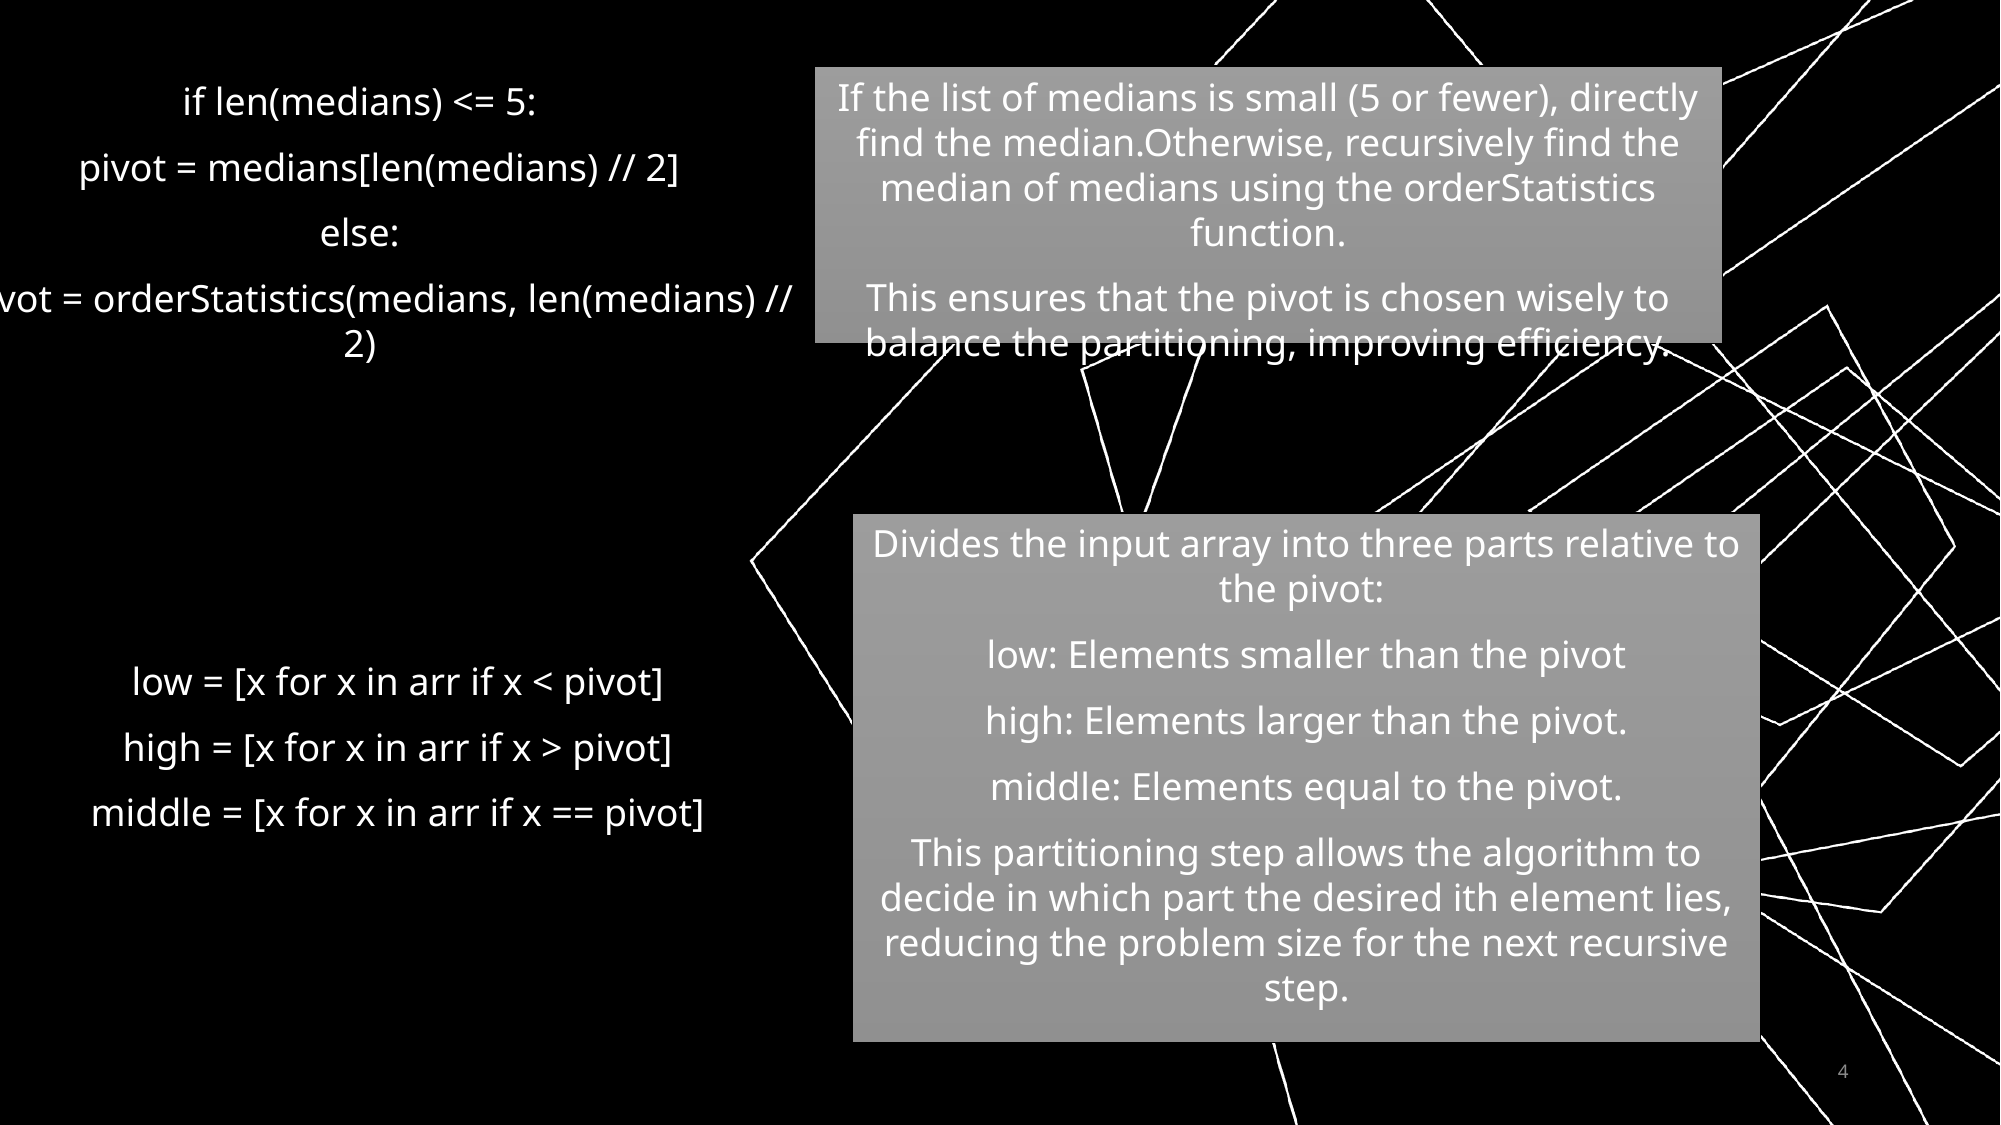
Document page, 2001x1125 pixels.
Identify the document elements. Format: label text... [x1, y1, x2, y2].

text_box low = [x for x in arr if x < pivot] high = [x for x in arr if x > pivot] middle = [x for x in arr if x == pivot] [0, 650, 852, 864]
text_box if len(medians) <= 5: pivot = medians[len(medians) // 2] else: pivot = orderStatistics(medians, len(medians) // 2) [0, 70, 814, 369]
slide_number 4 [1701, 1042, 1864, 1103]
text_box If the list of medians is small (5 or fewer), directly find the median.Otherwise, recursively find the median of medians using the orderStatistics function. This ensures that the pivot is chosen wisely to balance the partitioning, improving efficiency. [813, 65, 1723, 344]
picture [693, 0, 2000, 1125]
text_box Divides the input array into three parts relative to the pivot: low: Elements smaller than the pivot high: Elements larger than the pivot. middle: Elements equal to the pivot. This partitioning step allows the algorithm to decide in which part the desired ith element lies, reducing the problem size for the next recursive step. [852, 512, 1761, 1043]
